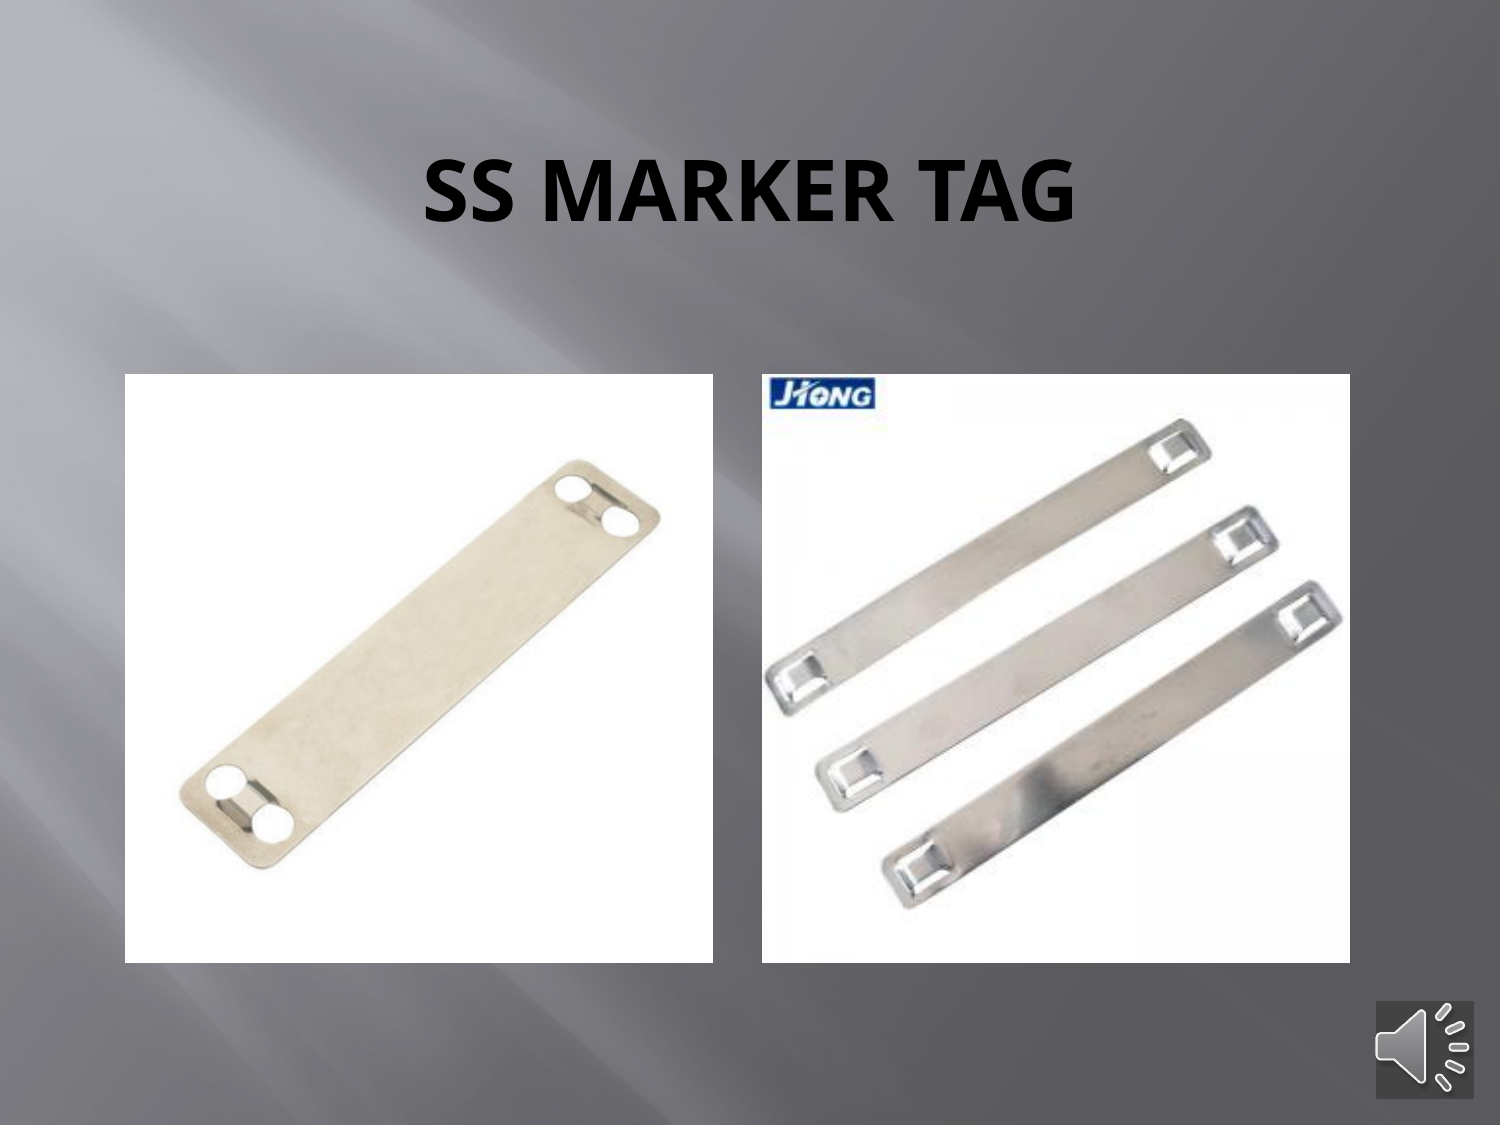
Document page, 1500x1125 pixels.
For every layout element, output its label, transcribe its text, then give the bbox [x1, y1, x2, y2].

title SS MARKER TAG [87, 75, 1438, 300]
picture [1374, 999, 1476, 1101]
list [124, 374, 713, 963]
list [762, 374, 1351, 963]
